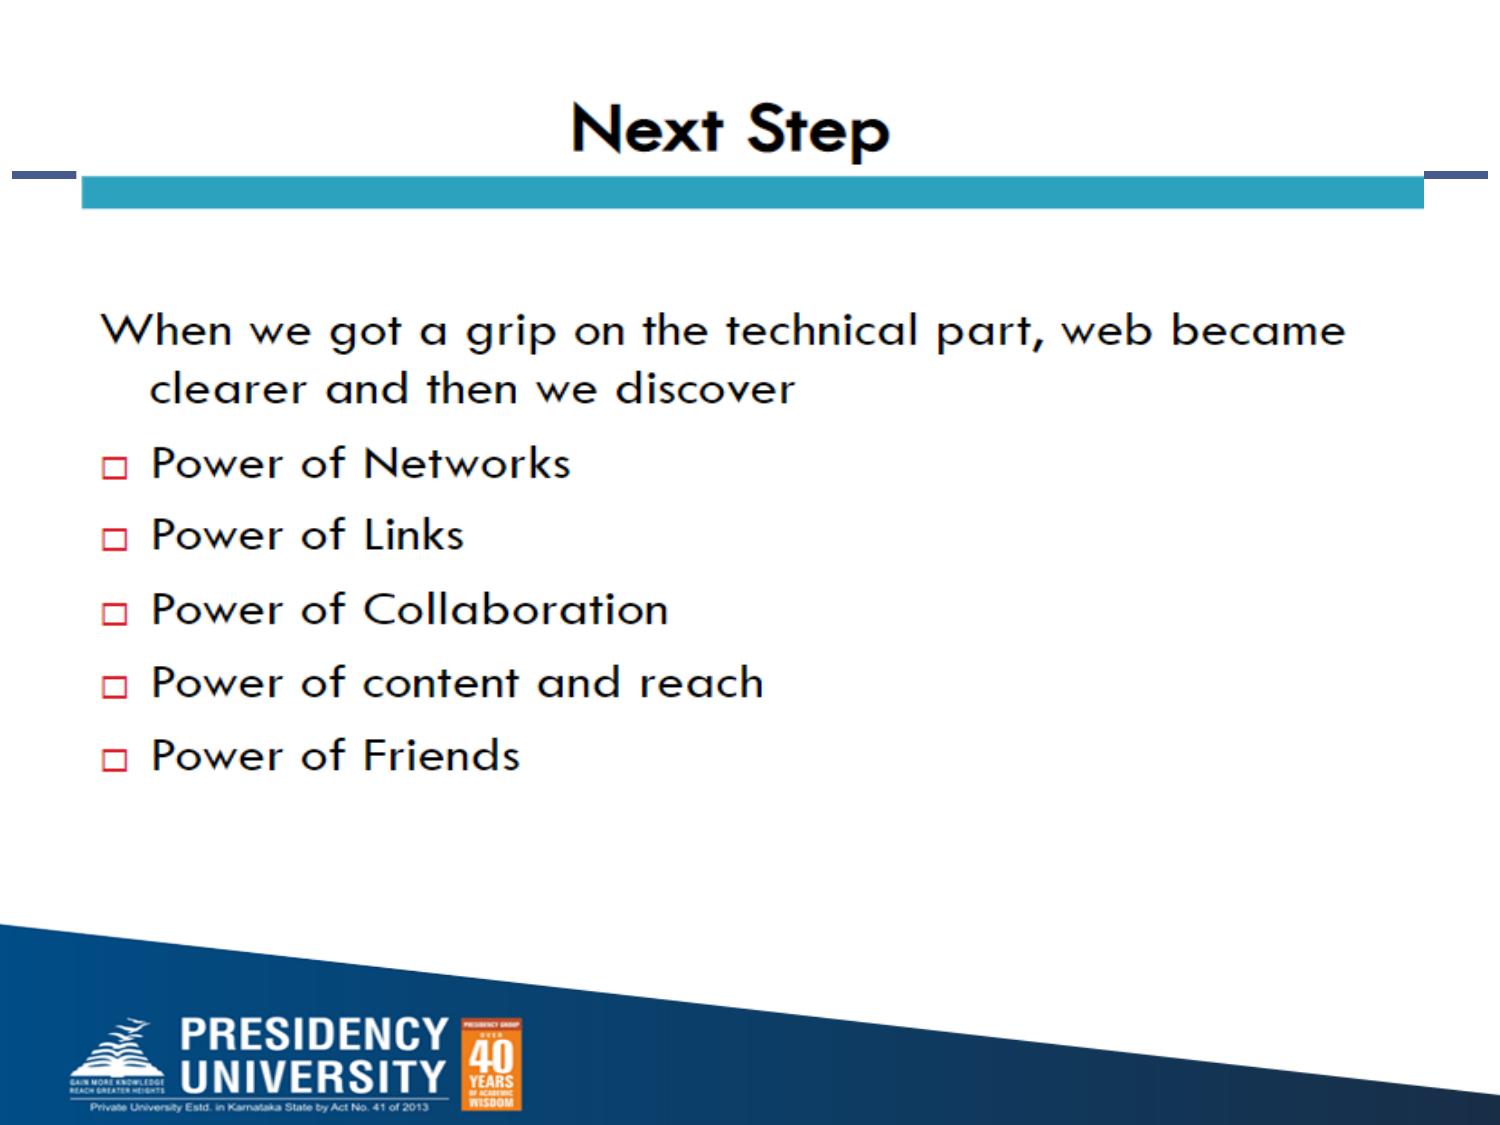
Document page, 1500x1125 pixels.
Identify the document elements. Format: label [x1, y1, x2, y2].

picture [0, 921, 1500, 1125]
picture [75, 50, 1425, 851]
